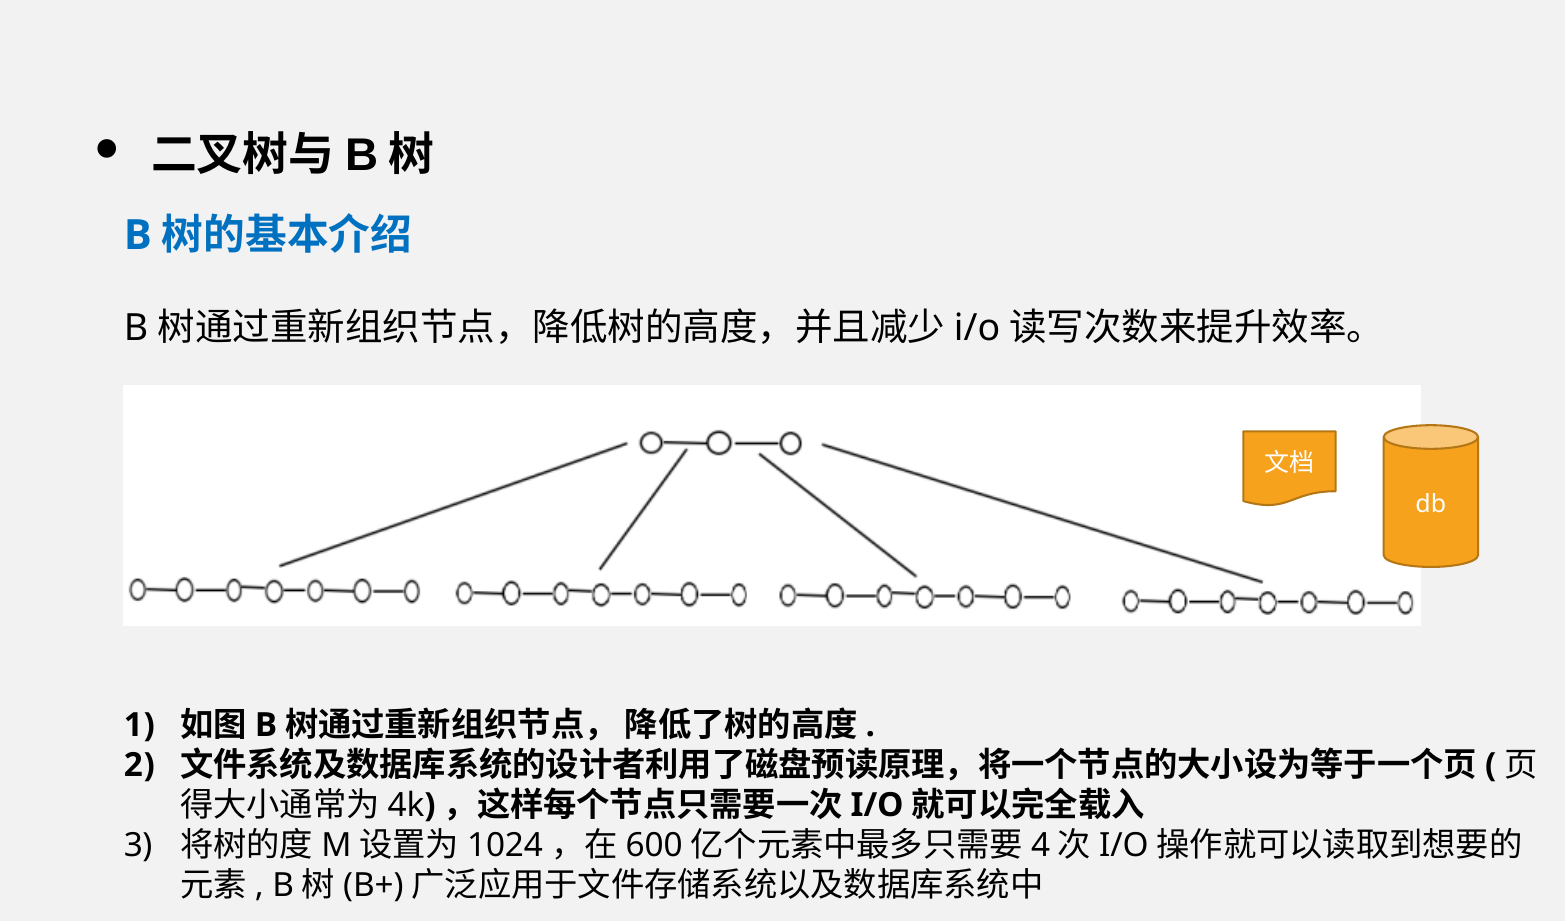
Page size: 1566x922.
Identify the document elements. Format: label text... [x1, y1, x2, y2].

text_box 二叉树与B树 [79, 123, 1325, 188]
text_box db [1421, 424, 1480, 568]
picture [123, 385, 1421, 627]
text_box B树的基本介绍 B树通过重新组织节点，降低树的高度，并且减少i/o读写次数来提升效率。 如图B树通过重新组织节点， 降低了树的高度. 文件系统及数据库系统的设计者利用了磁盘预读原理，将一个节点的大小设为等于一个页(页得大小通常为4k)，这样每个节点只需要一次I/O就可以完全载入 将树的度M设置为1024，在600亿个元素中最多只需要4次I/O操作就可以读取到想要的元素, B树(B+)广泛应用于文件存储系统以及数据库系统中 [109, 200, 1565, 911]
